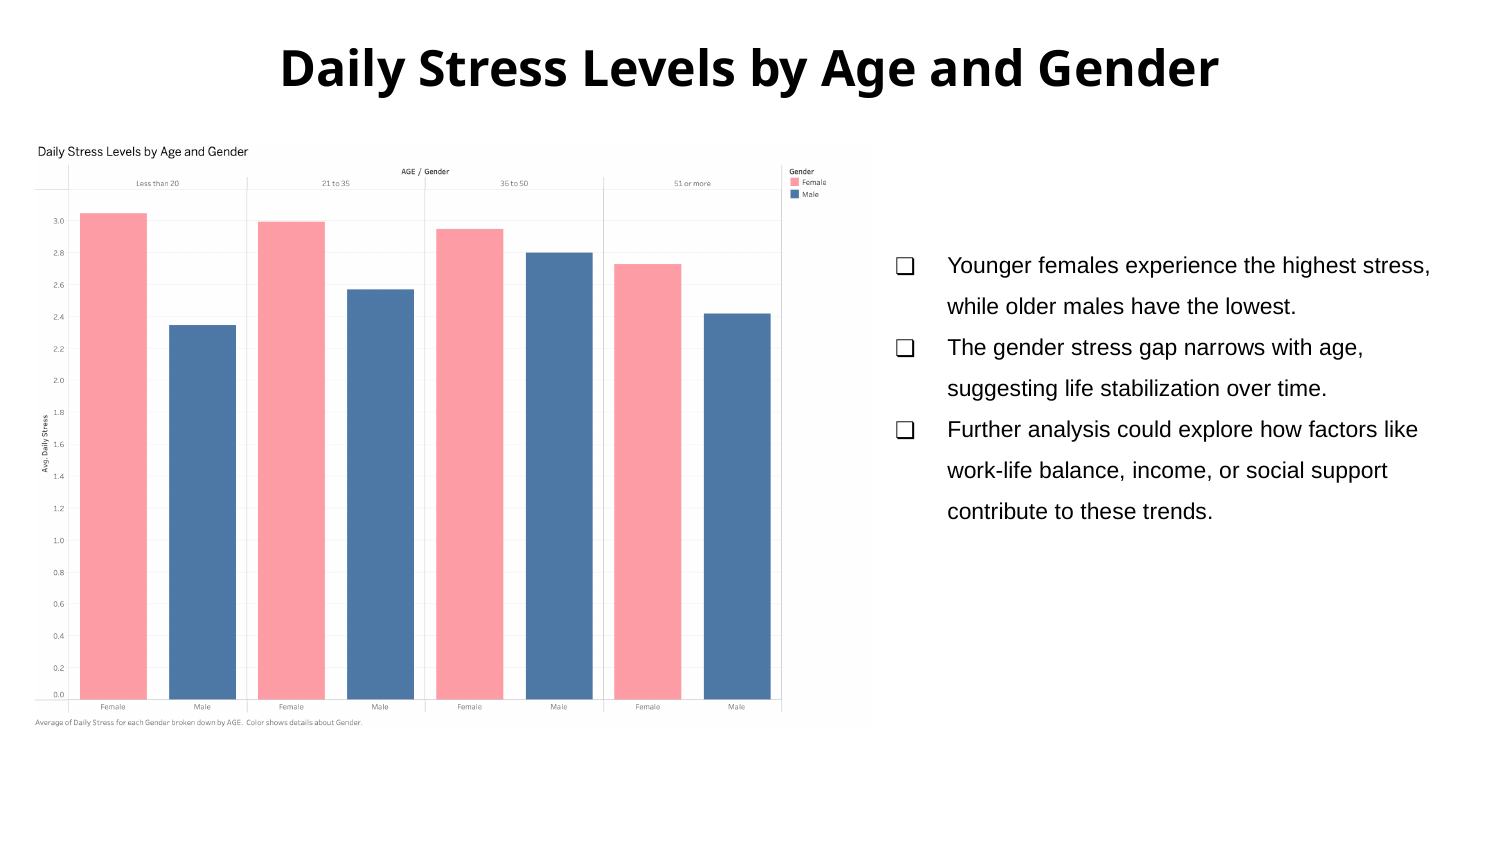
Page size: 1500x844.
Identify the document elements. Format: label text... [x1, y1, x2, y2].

picture [35, 140, 873, 728]
title Daily Stress Levels by Age and Gender [74, 21, 1426, 114]
text_box Younger females experience the highest stress, while older males have the lowest. The gender stress gap narrows with age, suggesting life stabilization over time. Further analysis could explore how factors like work-life balance, income, or social support contribute to these trends. [879, 221, 1471, 623]
